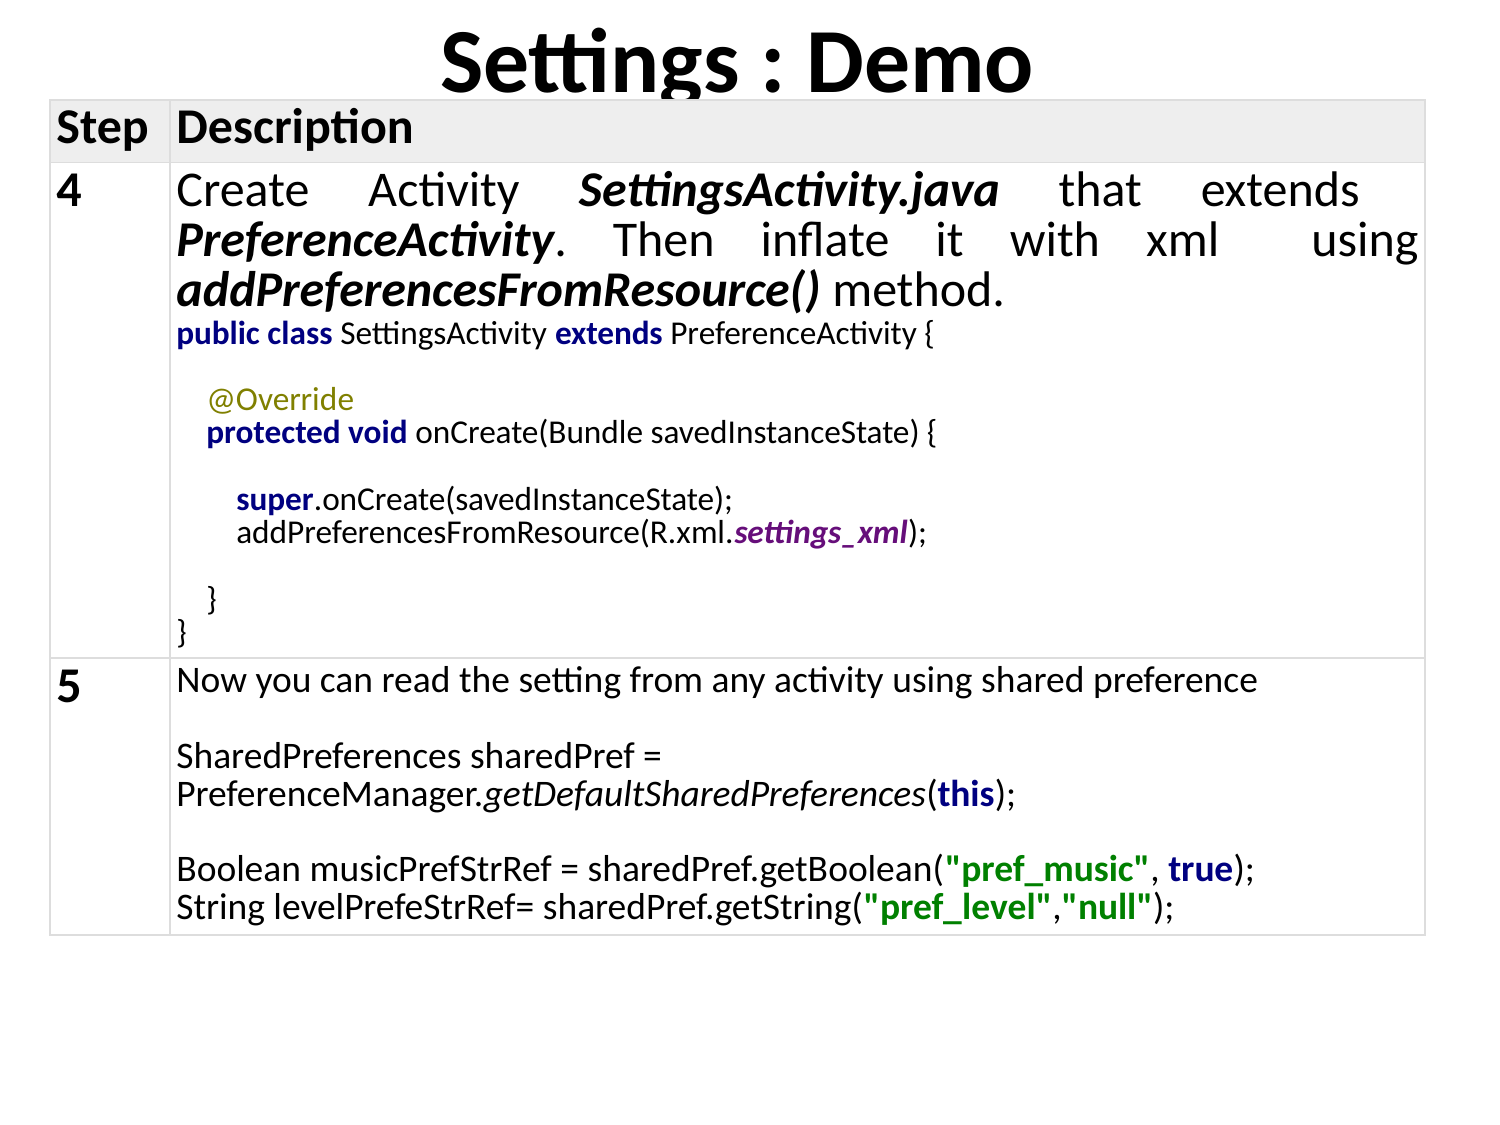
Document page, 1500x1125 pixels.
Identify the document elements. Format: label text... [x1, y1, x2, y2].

table_cell Now you can read the setting from any activity using shared preference SharedPreferences sharedPref = PreferenceManager.getDefaultSharedPreferences(this); Boolean musicPrefStrRef = sharedPref.getBoolean("pref_music", true); String levelPrefeStrRef= sharedPref.getString("pref_level","null"); [171, 659, 1424, 934]
table_cell 5 [51, 659, 169, 934]
table_cell Create Activity SettingsActivity.java that extends PreferenceActivity. Then inflate it with xml using addPreferencesFromResource() method. public class SettingsActivity extends PreferenceActivity { @Override protected void onCreate(Bundle savedInstanceState) { super.onCreate(savedInstanceState); addPreferencesFromResource(R.xml.settings_xml); } } [171, 163, 1424, 657]
title Settings : Demo [62, 0, 1413, 99]
table_header Step [51, 101, 169, 162]
table_cell 4 [51, 163, 169, 657]
table_header Description [171, 101, 1424, 162]
